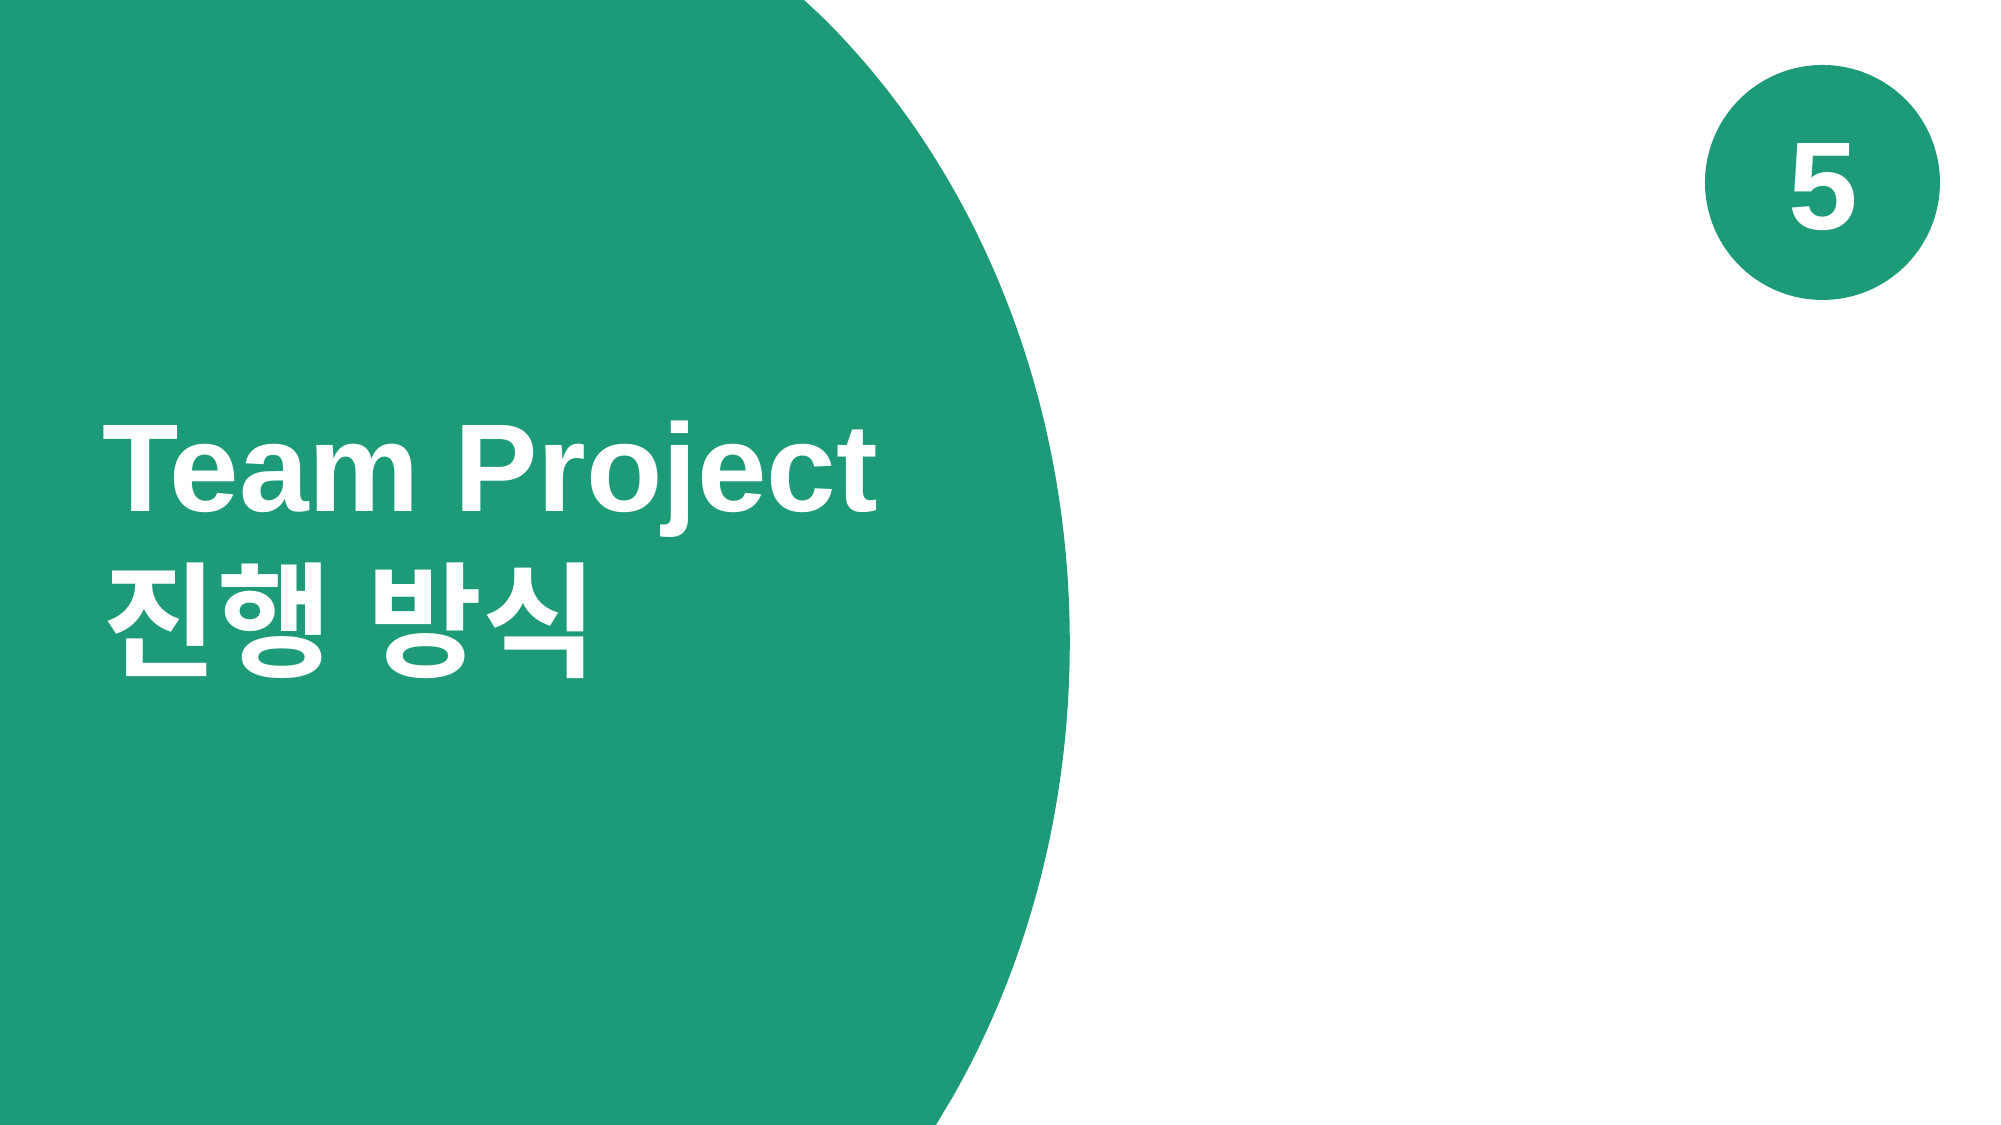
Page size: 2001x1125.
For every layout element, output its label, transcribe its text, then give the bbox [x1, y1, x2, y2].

text_box 5 [1773, 114, 1952, 302]
text_box Team Project 진행 방식 [87, 396, 914, 729]
